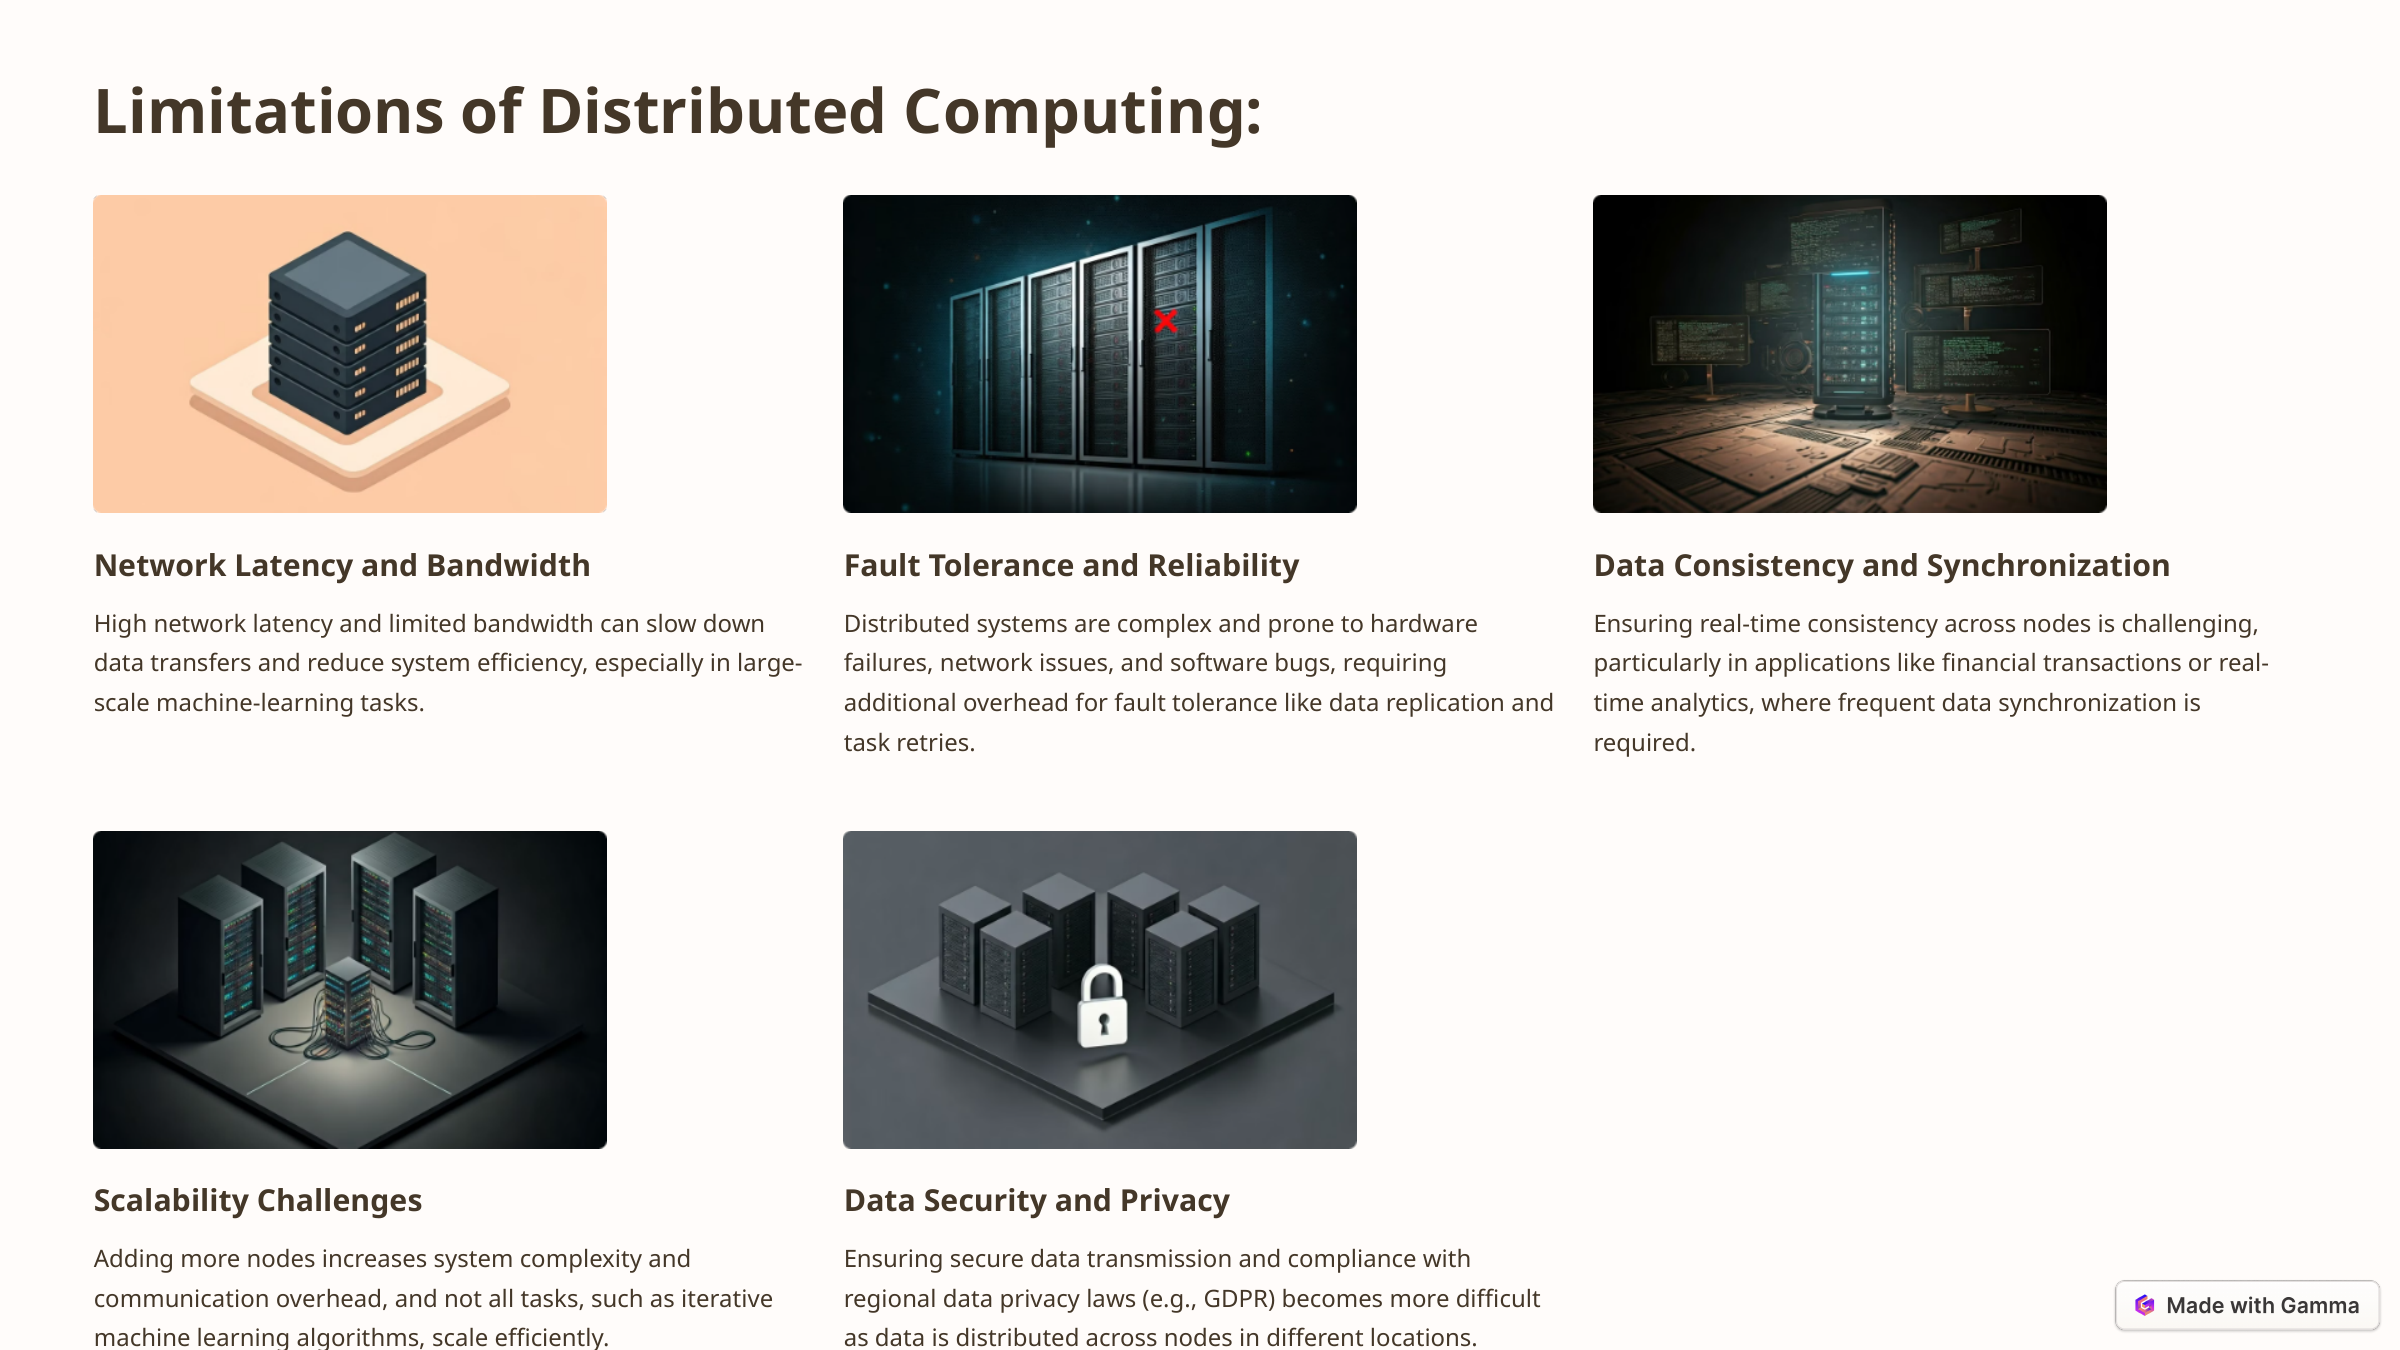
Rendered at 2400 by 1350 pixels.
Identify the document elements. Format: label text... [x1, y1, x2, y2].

picture [843, 195, 1357, 513]
text_box Network Latency and Bandwidth [93, 543, 530, 583]
text_box High network latency and limited bandwidth can slow down data transfers and reduce system efficiency, especially in large-scale machine-learning tasks. [93, 597, 807, 717]
text_box Data Consistency and Synchronization [1593, 543, 2102, 583]
text_box Scalability Challenges [93, 1179, 405, 1219]
text_box Limitations of Distributed Computing: [93, 68, 1112, 146]
text_box Fault Tolerance and Reliability [843, 543, 1246, 583]
picture [93, 831, 607, 1149]
text_box Distributed systems are complex and prone to hardware failures, network issues, and software bugs, requiring additional overhead for fault tolerance like data replication and task retries. [843, 597, 1557, 757]
text_box Data Security and Privacy [843, 1179, 1181, 1219]
text_box Ensuring real-time consistency across nodes is challenging, particularly in applications like financial transactions or real-time analytics, where frequent data synchronization is required. [1593, 597, 2307, 757]
text_box Adding more nodes increases system complexity and communication overhead, and not all tasks, such as iterative machine learning algorithms, scale efficiently. [93, 1233, 807, 1350]
picture [2106, 1271, 2389, 1339]
picture [93, 195, 607, 513]
text_box Ensuring secure data transmission and compliance with regional data privacy laws (e.g., GDPR) becomes more difficult as data is distributed across nodes in different locations. [843, 1233, 1557, 1350]
picture [1593, 195, 2107, 513]
picture [843, 831, 1357, 1149]
